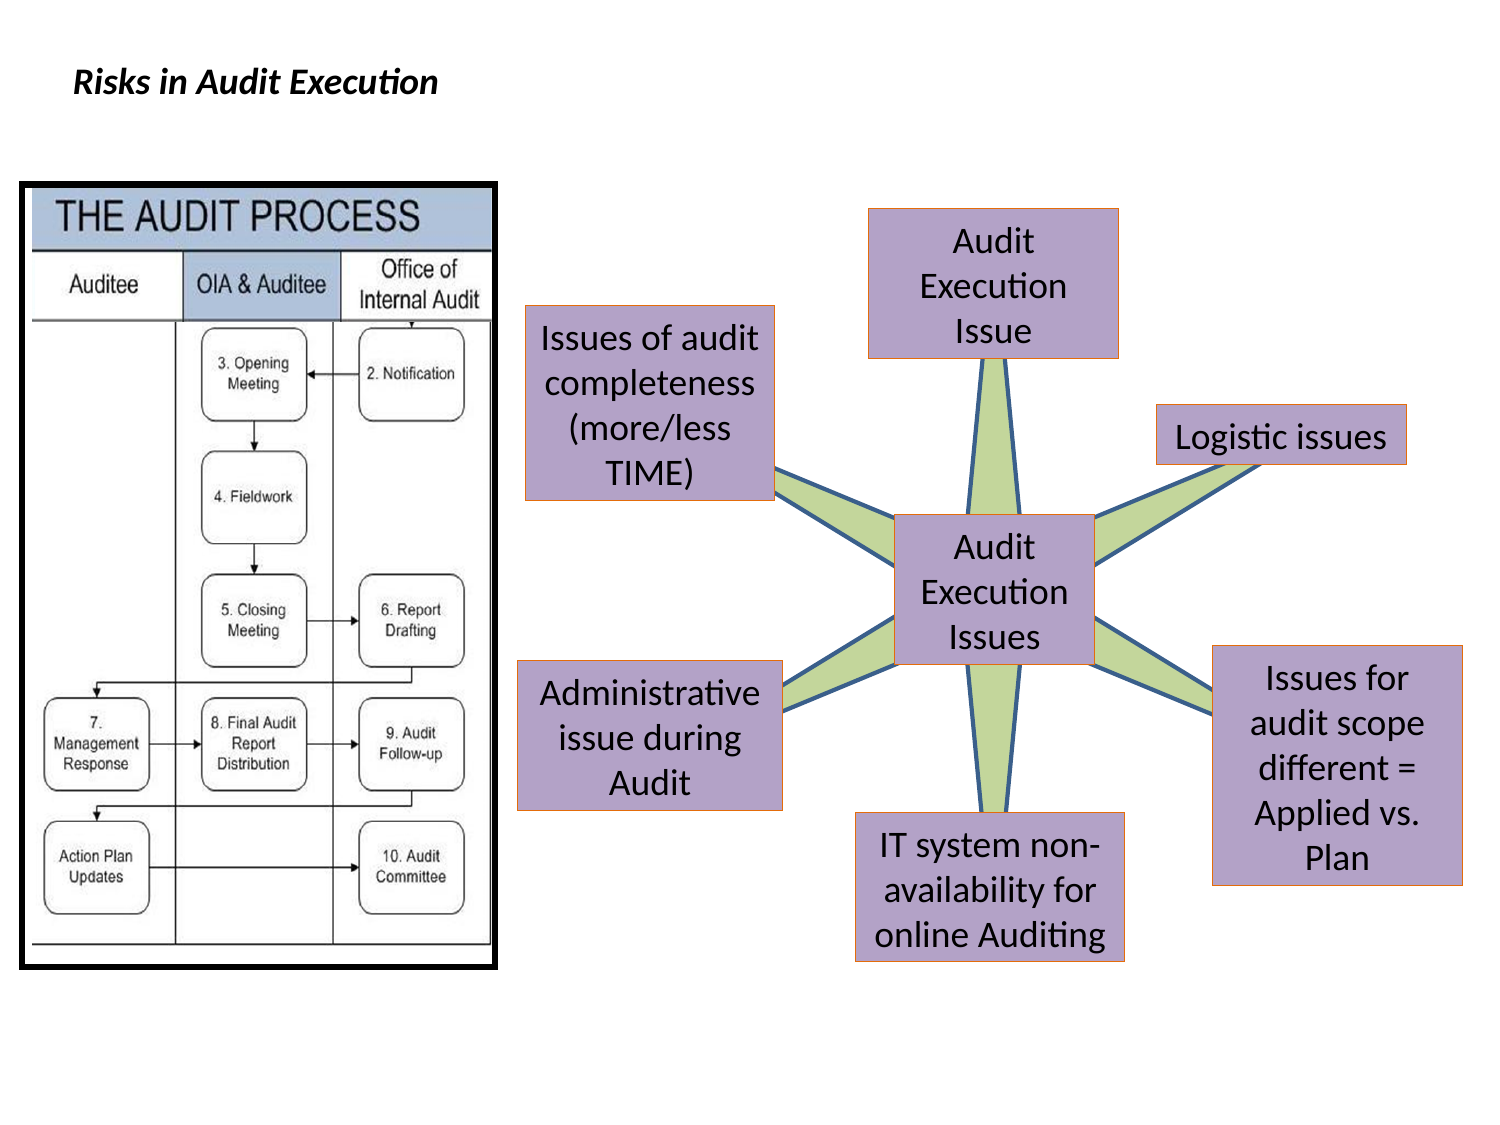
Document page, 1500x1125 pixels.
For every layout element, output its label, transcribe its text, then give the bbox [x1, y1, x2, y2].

text_box Issues for audit scope different = Applied vs. Plan [1212, 645, 1463, 886]
text_box Administrative issue during Audit [517, 660, 783, 811]
text_box IT system non-availability for online Auditing [855, 812, 1125, 962]
text_box Audit Execution Issues [894, 514, 1095, 665]
text_box [1087, 615, 1212, 717]
text_box [965, 665, 1022, 812]
text_box [783, 614, 900, 714]
text_box Logistic issues [1156, 404, 1407, 465]
text_box Issues of audit completeness (more/less TIME) [525, 305, 775, 501]
text_box [775, 466, 894, 569]
text_box Audit Execution Issue [868, 208, 1119, 359]
text_box Risks in Audit Execution [58, 49, 455, 110]
text_box [965, 359, 1022, 514]
text_box [1095, 465, 1263, 568]
picture [24, 187, 492, 964]
